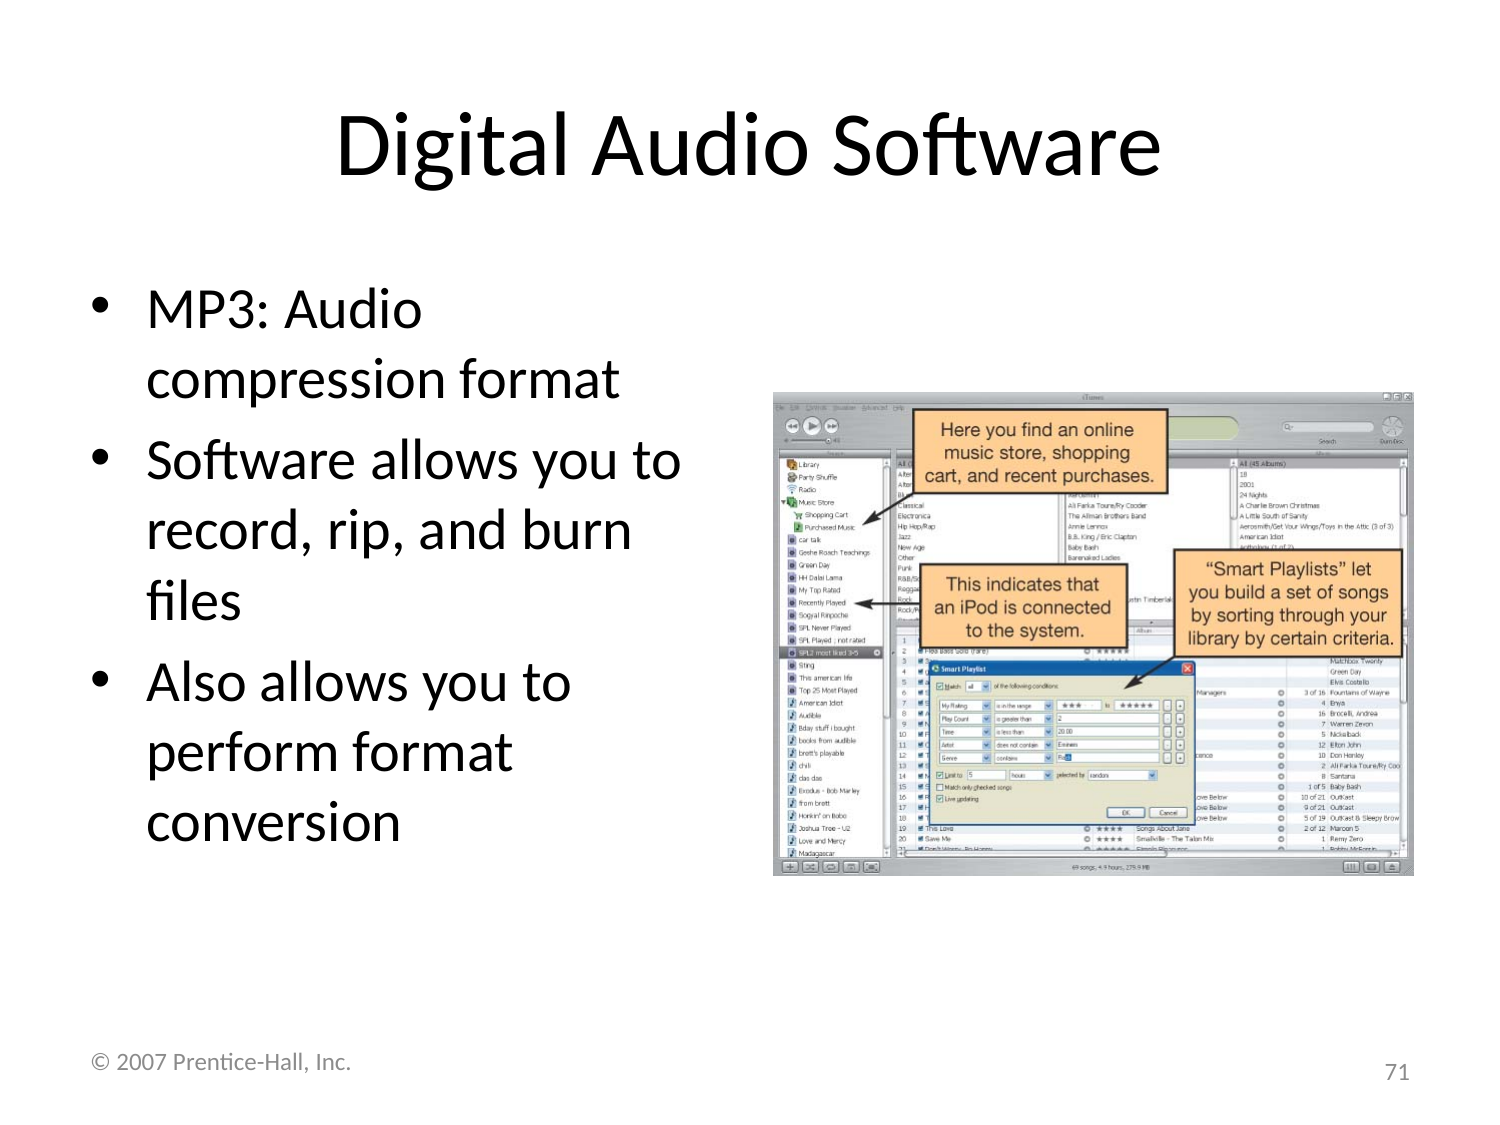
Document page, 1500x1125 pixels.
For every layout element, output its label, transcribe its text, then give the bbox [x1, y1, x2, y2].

list MP3: Audio compression format Software allows you to record, rip, and burn files Also allows you to perform format conversion [75, 262, 738, 1005]
slide_number 71 [1074, 1050, 1425, 1091]
slide_number © 2007 Prentice-Hall, Inc. [75, 1062, 600, 1088]
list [773, 391, 1414, 876]
title Digital Audio Software [75, 45, 1425, 233]
